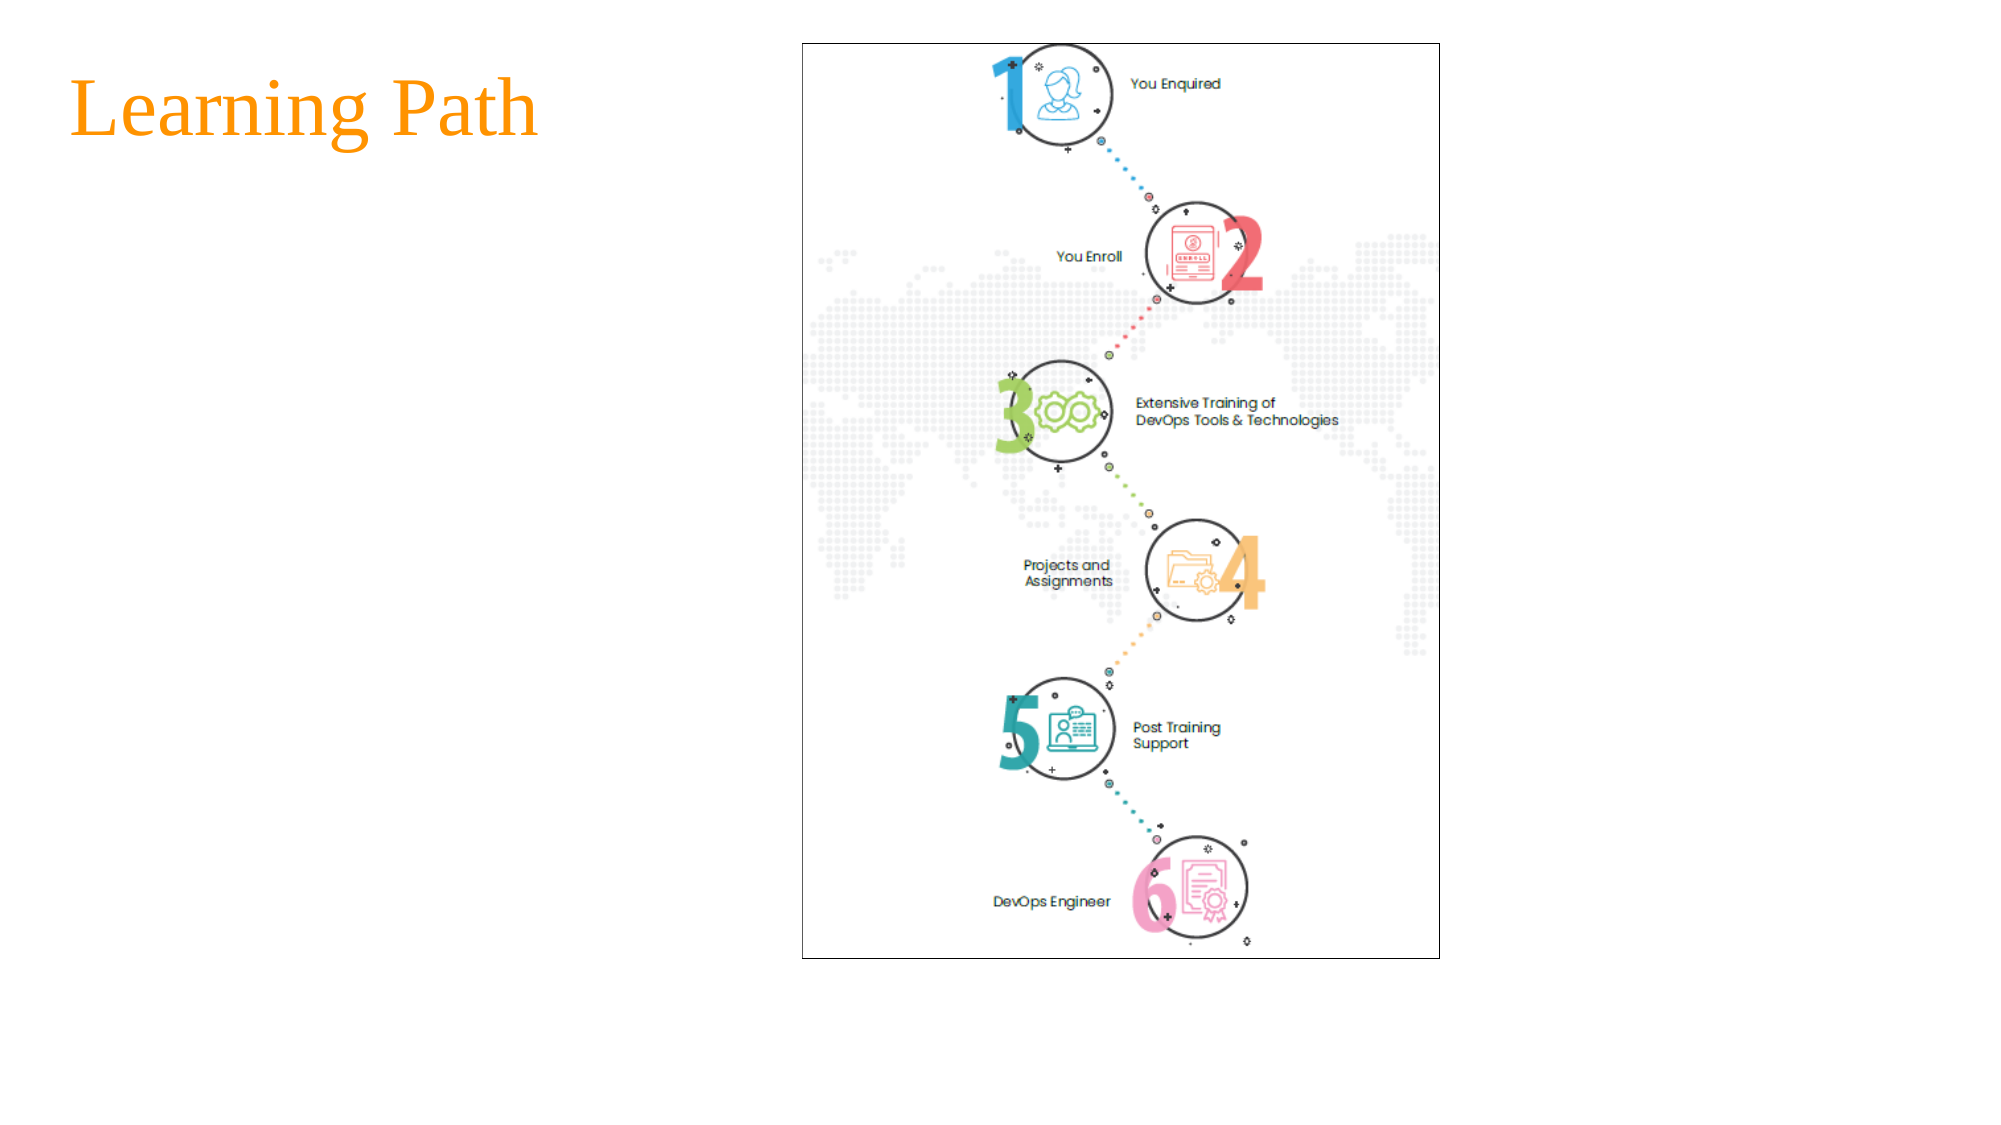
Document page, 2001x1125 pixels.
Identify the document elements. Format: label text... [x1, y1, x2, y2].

text_box Learning Path [54, 44, 802, 160]
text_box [802, 44, 1439, 958]
